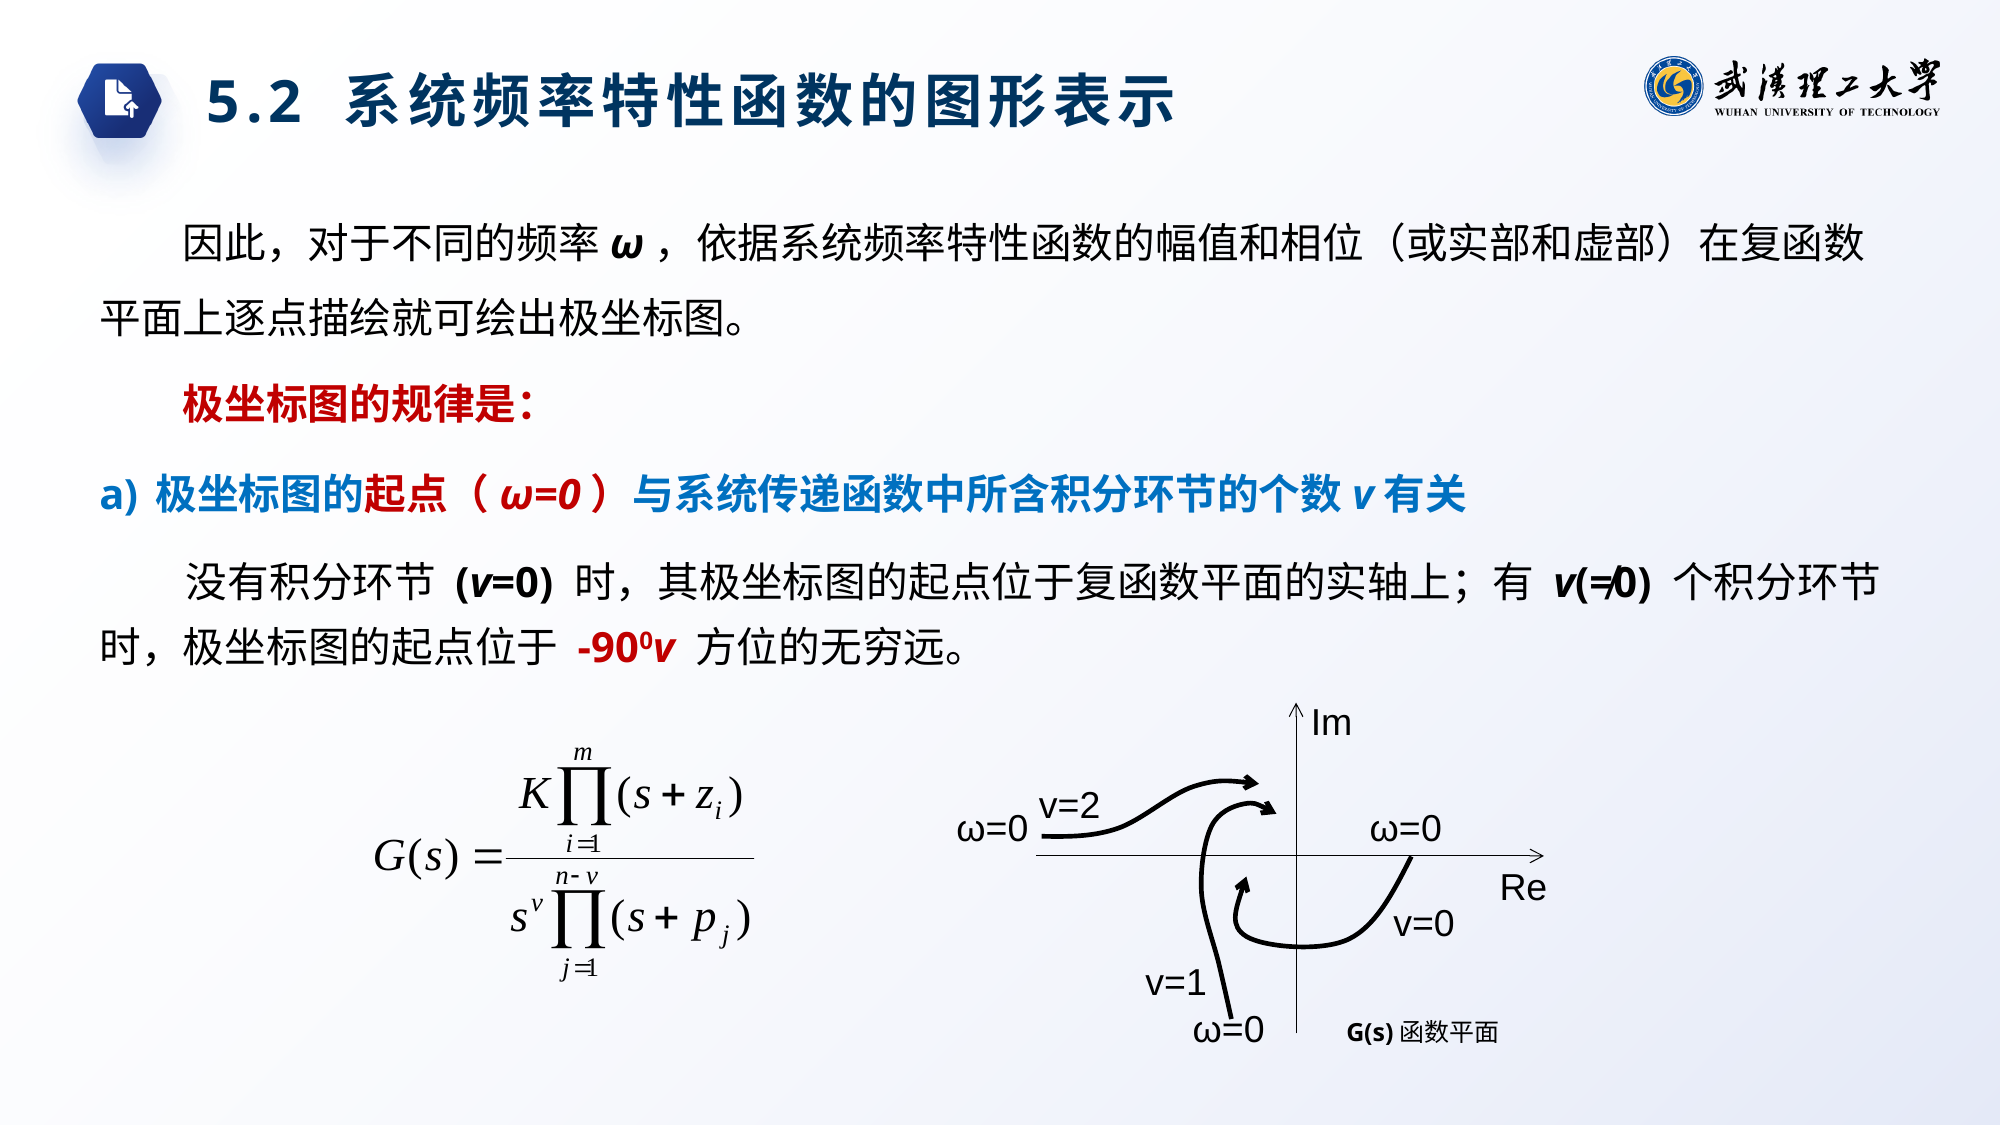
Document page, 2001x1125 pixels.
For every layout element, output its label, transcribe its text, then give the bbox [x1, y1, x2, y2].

text_box ω=0 [1177, 997, 1296, 1058]
text_box v=0 [1378, 891, 1556, 952]
text_box ω=0 [941, 797, 1060, 857]
picture [0, 0, 2000, 1125]
text_box v=1 [1130, 950, 1295, 1011]
text_box [1202, 801, 1277, 855]
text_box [366, 732, 762, 993]
text_box [1202, 775, 1259, 798]
text_box [1297, 857, 1412, 948]
text_box [1200, 857, 1267, 950]
text_box G(s)函数平面 [1331, 1009, 1556, 1055]
list 5.2 系统频率特性函数的图形表示 [191, 56, 1624, 143]
text_box 极坐标图的起点（ω=0）与系统传递函数中所含积分环节的个数v有关 [84, 442, 1916, 525]
text_box Re [1484, 855, 1603, 916]
text_box 因此，对于不同的频率ω，依据系统频率特性函数的幅值和相位（或实部和虚部）在复函数平面上逐点描绘就可绘出极坐标图。 极坐标图的规律是： [84, 184, 1916, 436]
text_box Im [1296, 690, 1415, 751]
text_box 没有积分环节 (v=0) 时，其极坐标图的起点位于复函数平面的实轴上；有 v(≠0) 个积分环节时，极坐标图的起点位于 -900v 方位的无穷远。 [84, 532, 1916, 678]
text_box ω=0 [1354, 797, 1474, 855]
text_box [1250, 870, 1295, 948]
text_box v=2 [1024, 773, 1202, 834]
text_box v=1 [1297, 950, 1308, 1011]
